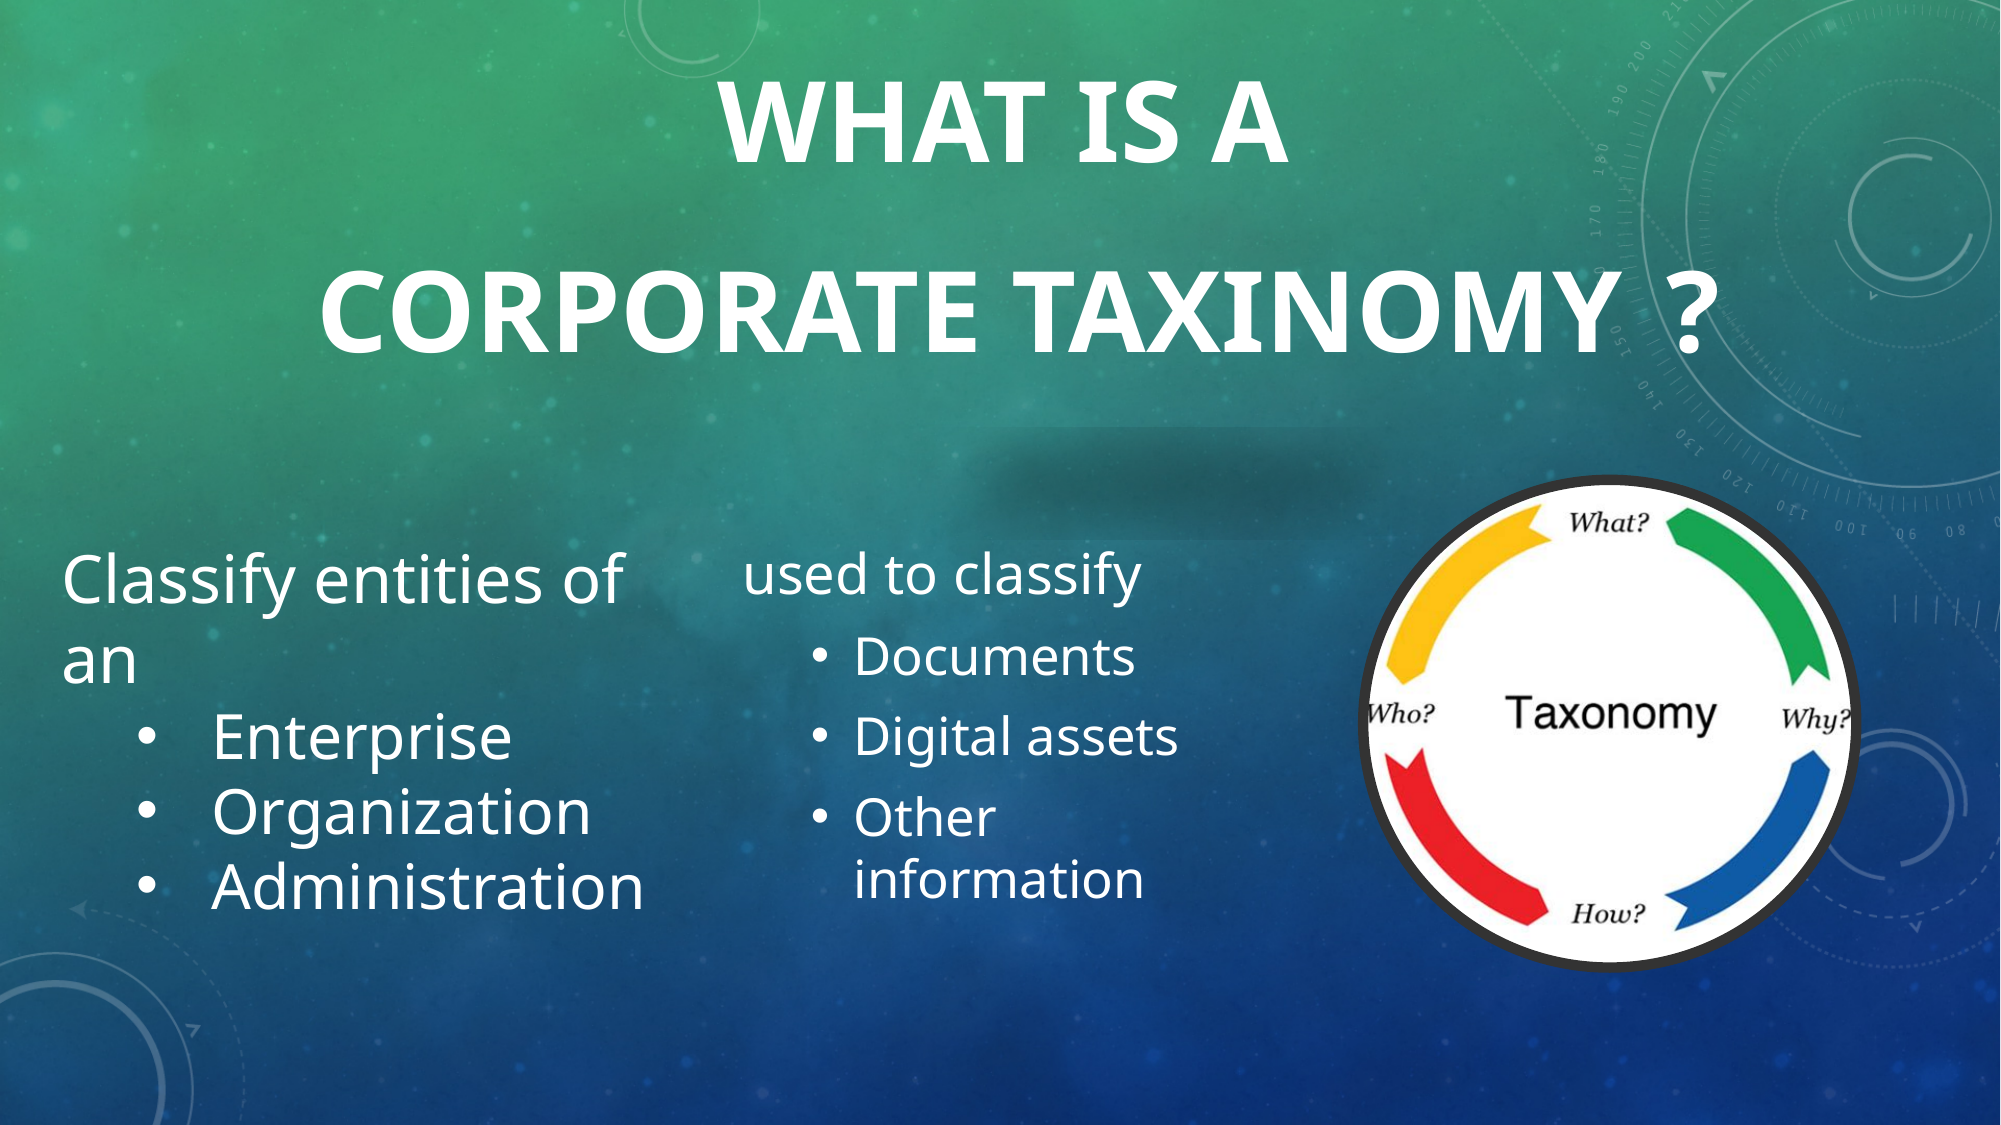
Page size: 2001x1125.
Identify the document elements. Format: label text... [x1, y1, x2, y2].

title What is a Corporate taxinomy ? [144, 98, 1893, 338]
list used to classify Documents Digital assets Other information [727, 529, 1309, 918]
picture [0, 0, 2001, 1125]
